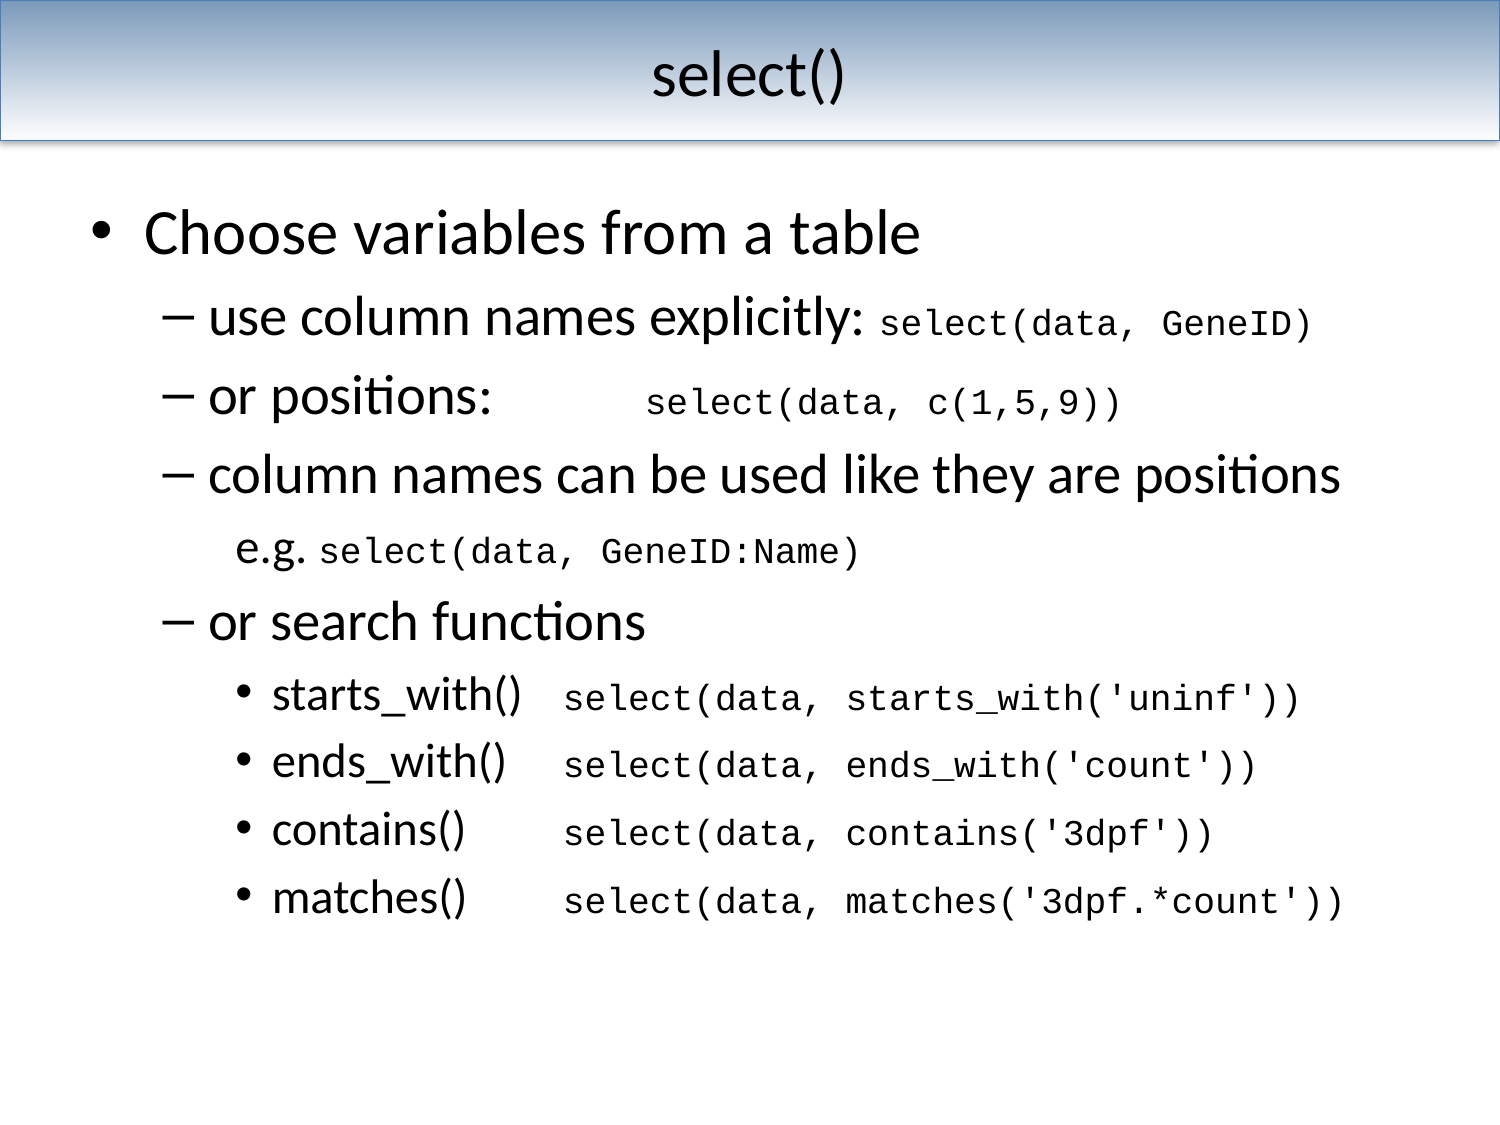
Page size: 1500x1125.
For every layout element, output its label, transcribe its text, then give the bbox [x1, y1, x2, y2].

title select() [75, 22, 1425, 118]
list Choose variables from a table use column names explicitly: select(data, GeneID) or positions: select(data, c(1,5,9)) column names can be used like they are positions e.g. select(data, GeneID:Name) or search functions starts_with() select(data, starts_with('uninf')) ends_with() select(data, ends_with('count')) contains() select(data, contains('3dpf')) matches() select(data, matches('3dpf.*count')) [75, 182, 1450, 1043]
